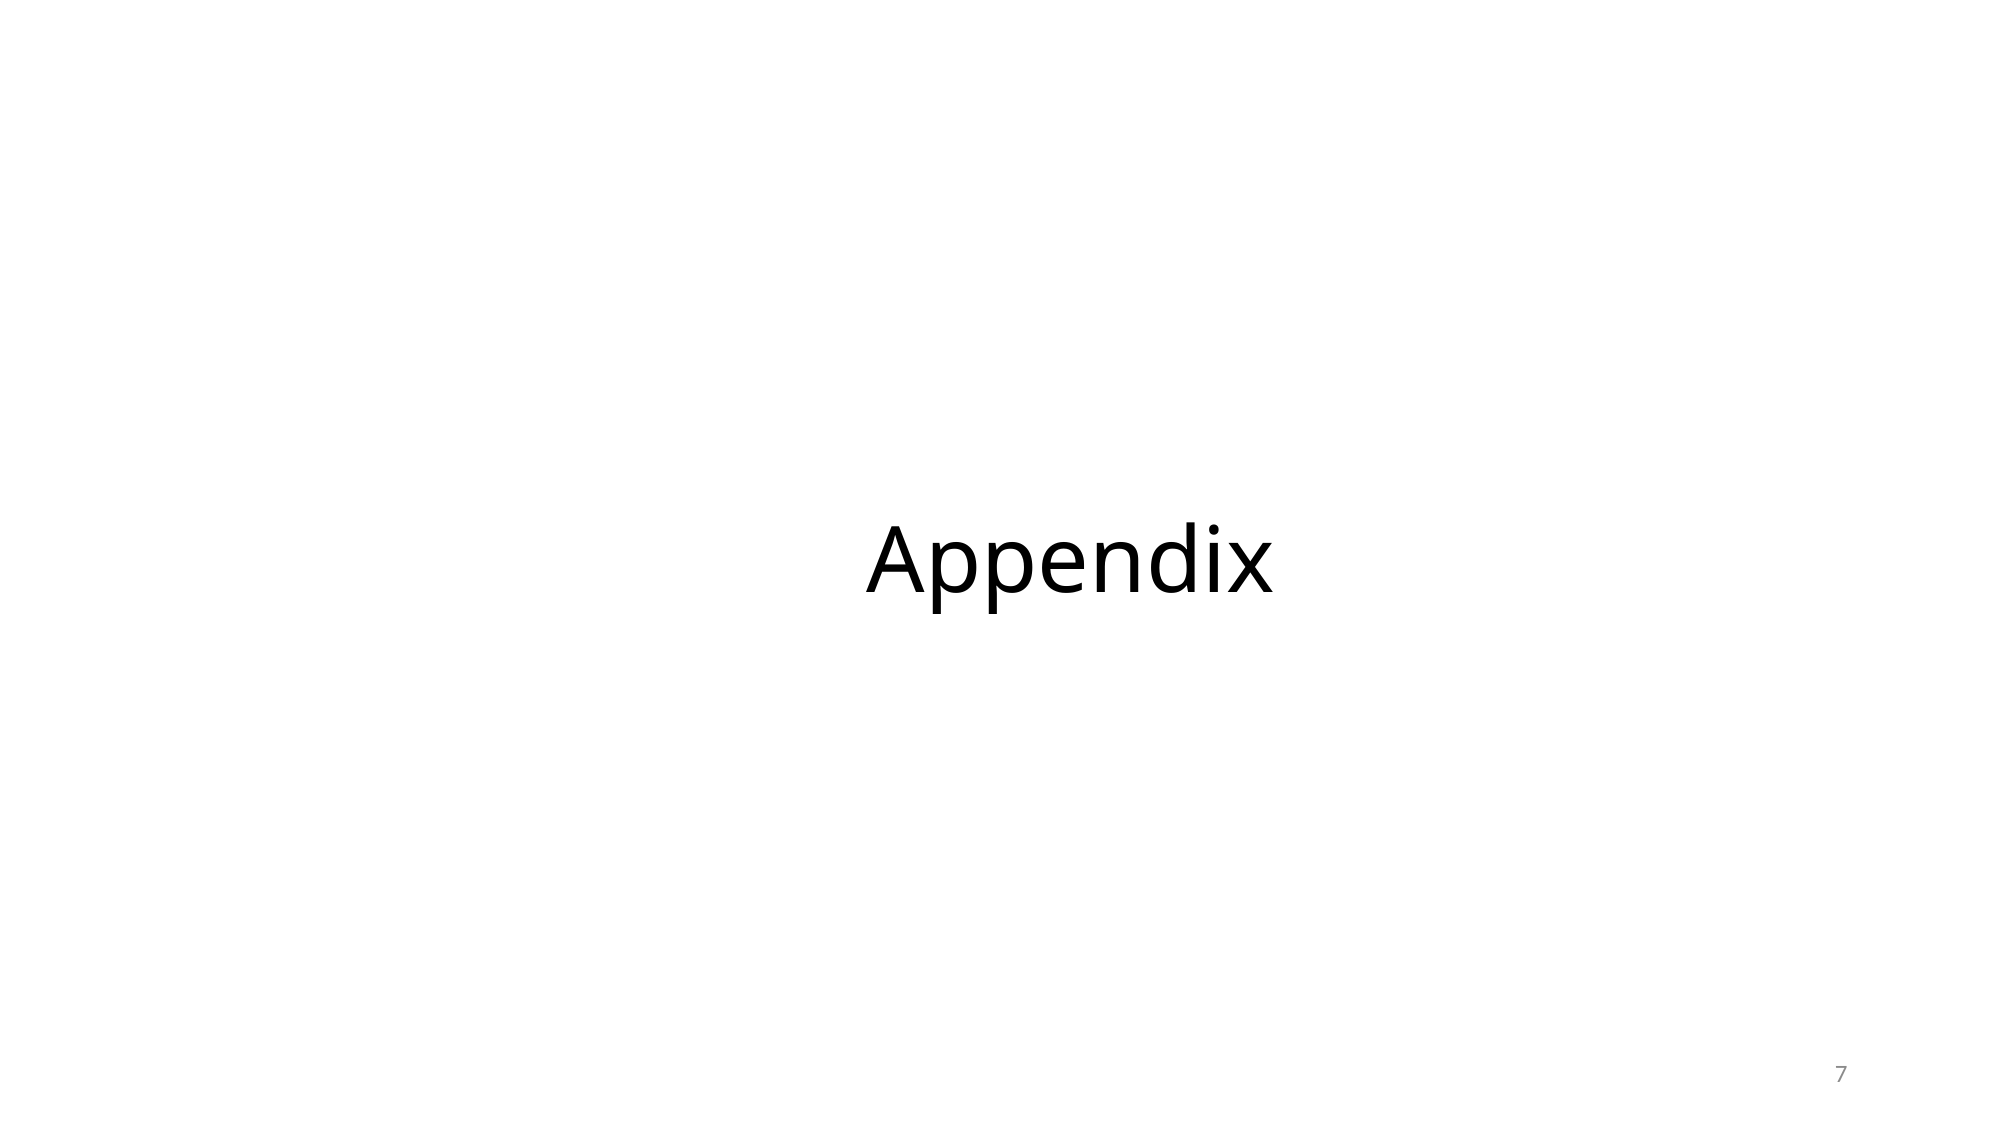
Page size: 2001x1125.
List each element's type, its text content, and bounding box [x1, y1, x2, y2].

title Appendix [851, 453, 1326, 672]
slide_number 7 [1412, 1042, 1863, 1103]
